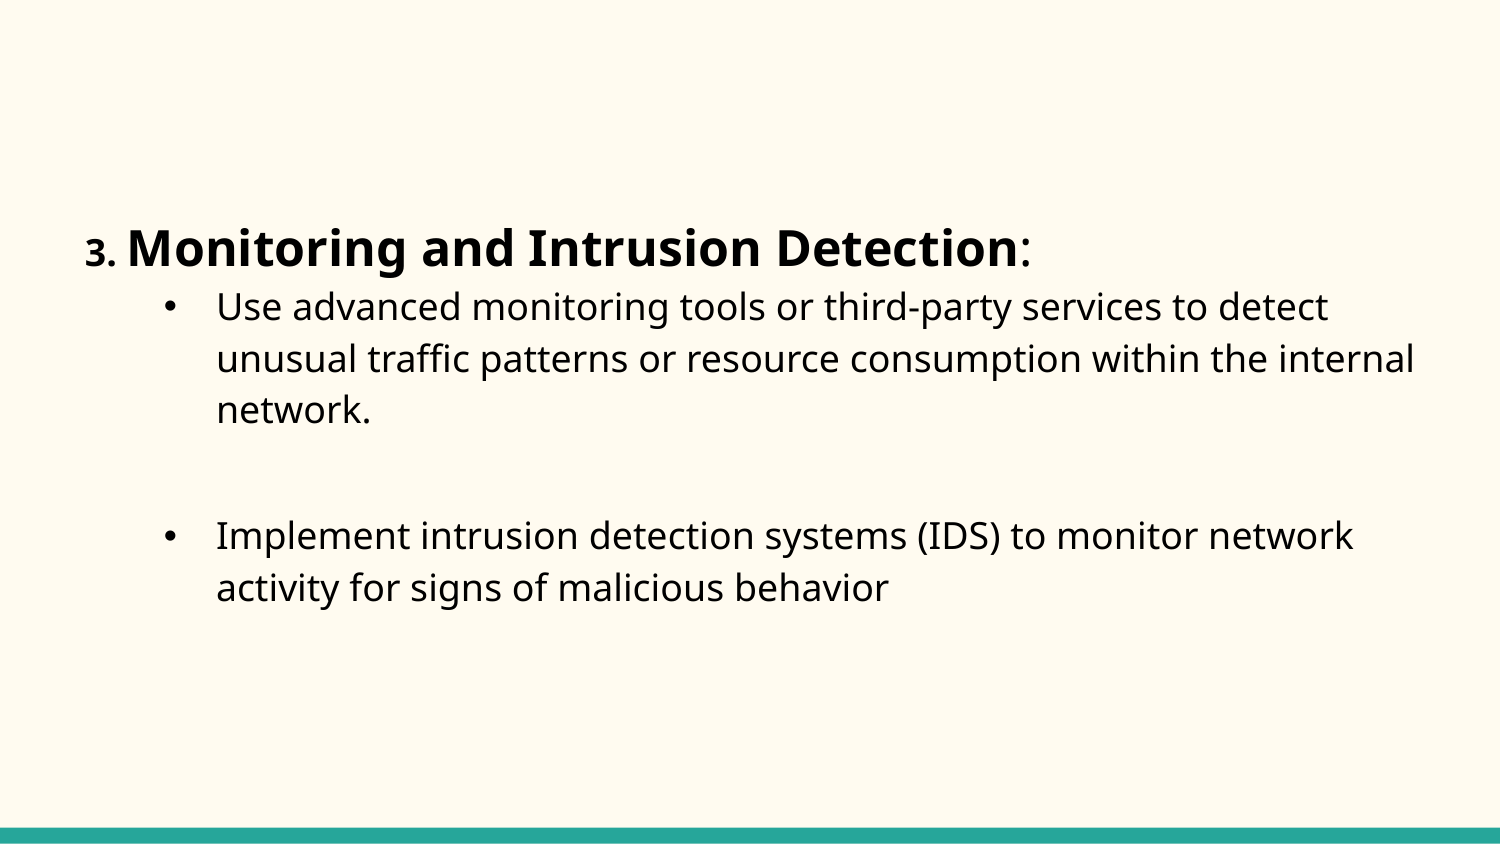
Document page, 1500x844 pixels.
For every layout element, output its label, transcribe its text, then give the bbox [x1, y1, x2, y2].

list 3. Monitoring and Intrusion Detection: Use advanced monitoring tools or third-party services to detect unusual traffic patterns or resource consumption within the internal network. Implement intrusion detection systems (IDS) to monitor network activity for signs of malicious behavior [51, 192, 1449, 750]
